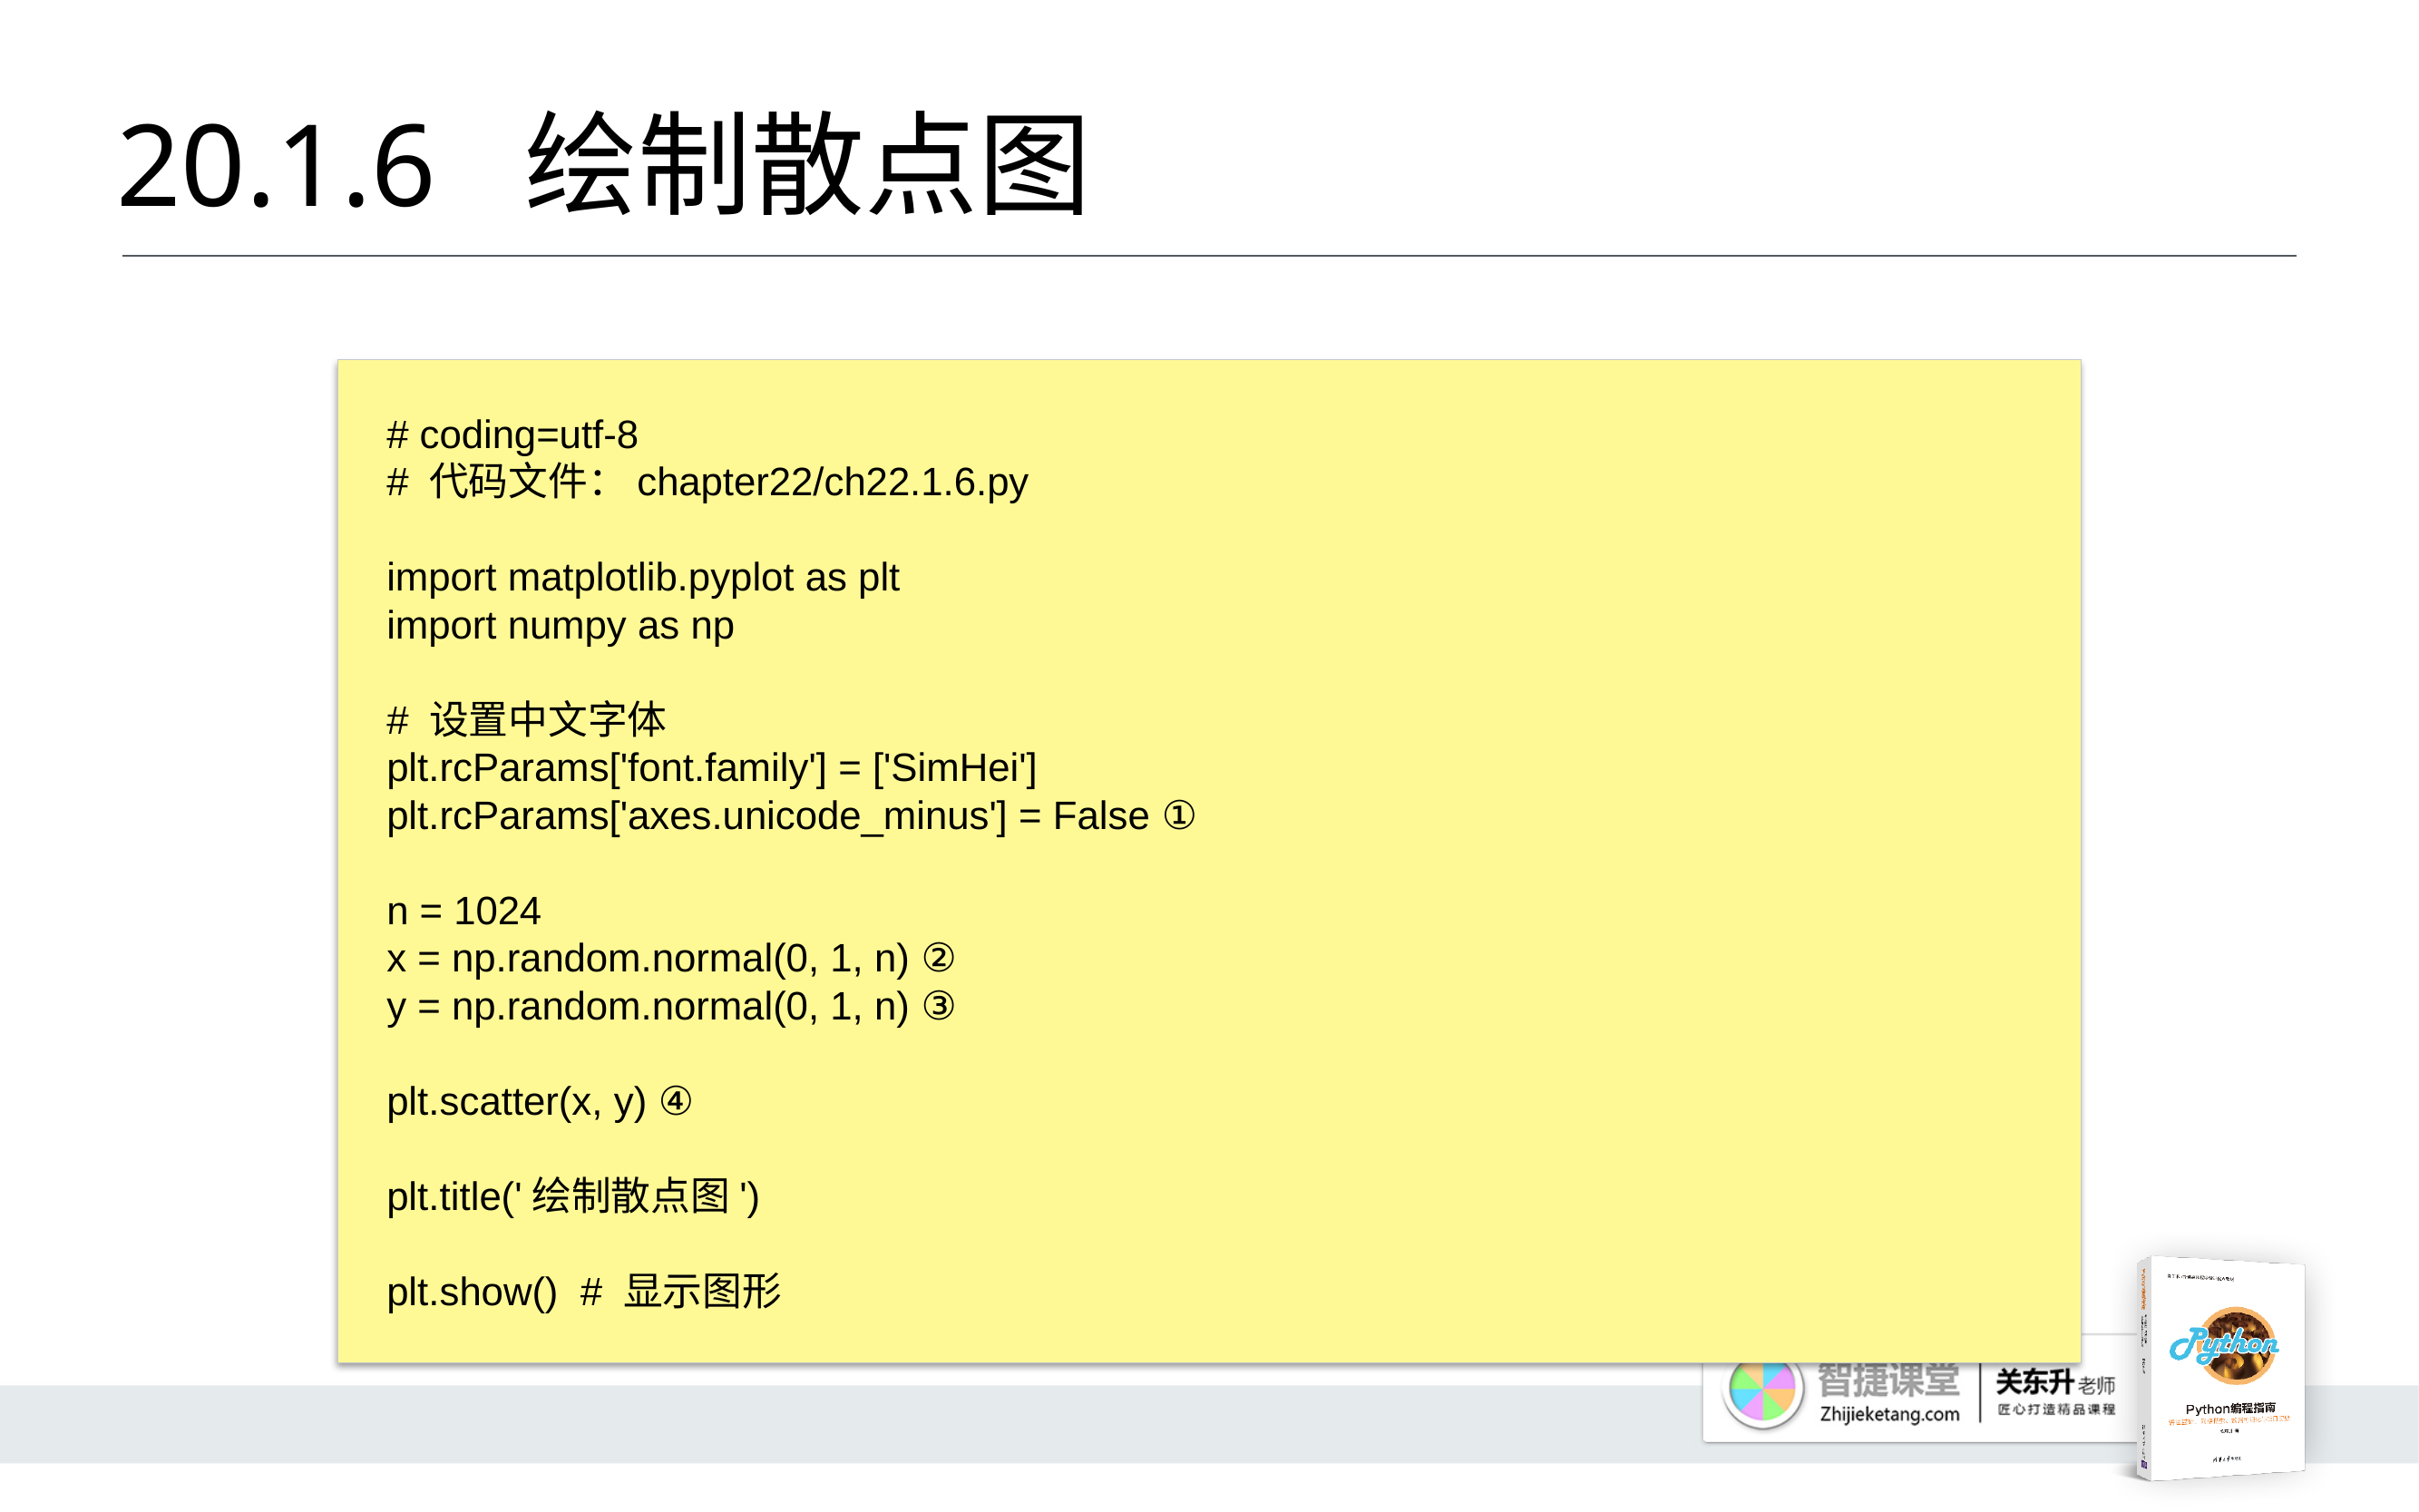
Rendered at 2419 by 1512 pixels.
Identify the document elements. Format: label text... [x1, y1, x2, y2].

text_box # coding=utf-8 # 代码文件：chapter22/ch22.1.6.py import matplotlib.pyplot as plt import numpy as np # 设置中文字体 plt.rcParams['font.family'] = ['SimHei'] plt.rcParams['axes.unicode_minus'] = False ① n = 1024 x = np.random.normal(0, 1, n) ② y = np.random.normal(0, 1, n) ③ plt.scatter(x, y) ④ plt.title('绘制散点图') plt.show() # 显示图形 [337, 359, 2082, 1363]
picture [0, 0, 2419, 1512]
title 20.1.6 绘制散点图 [107, 83, 2148, 237]
